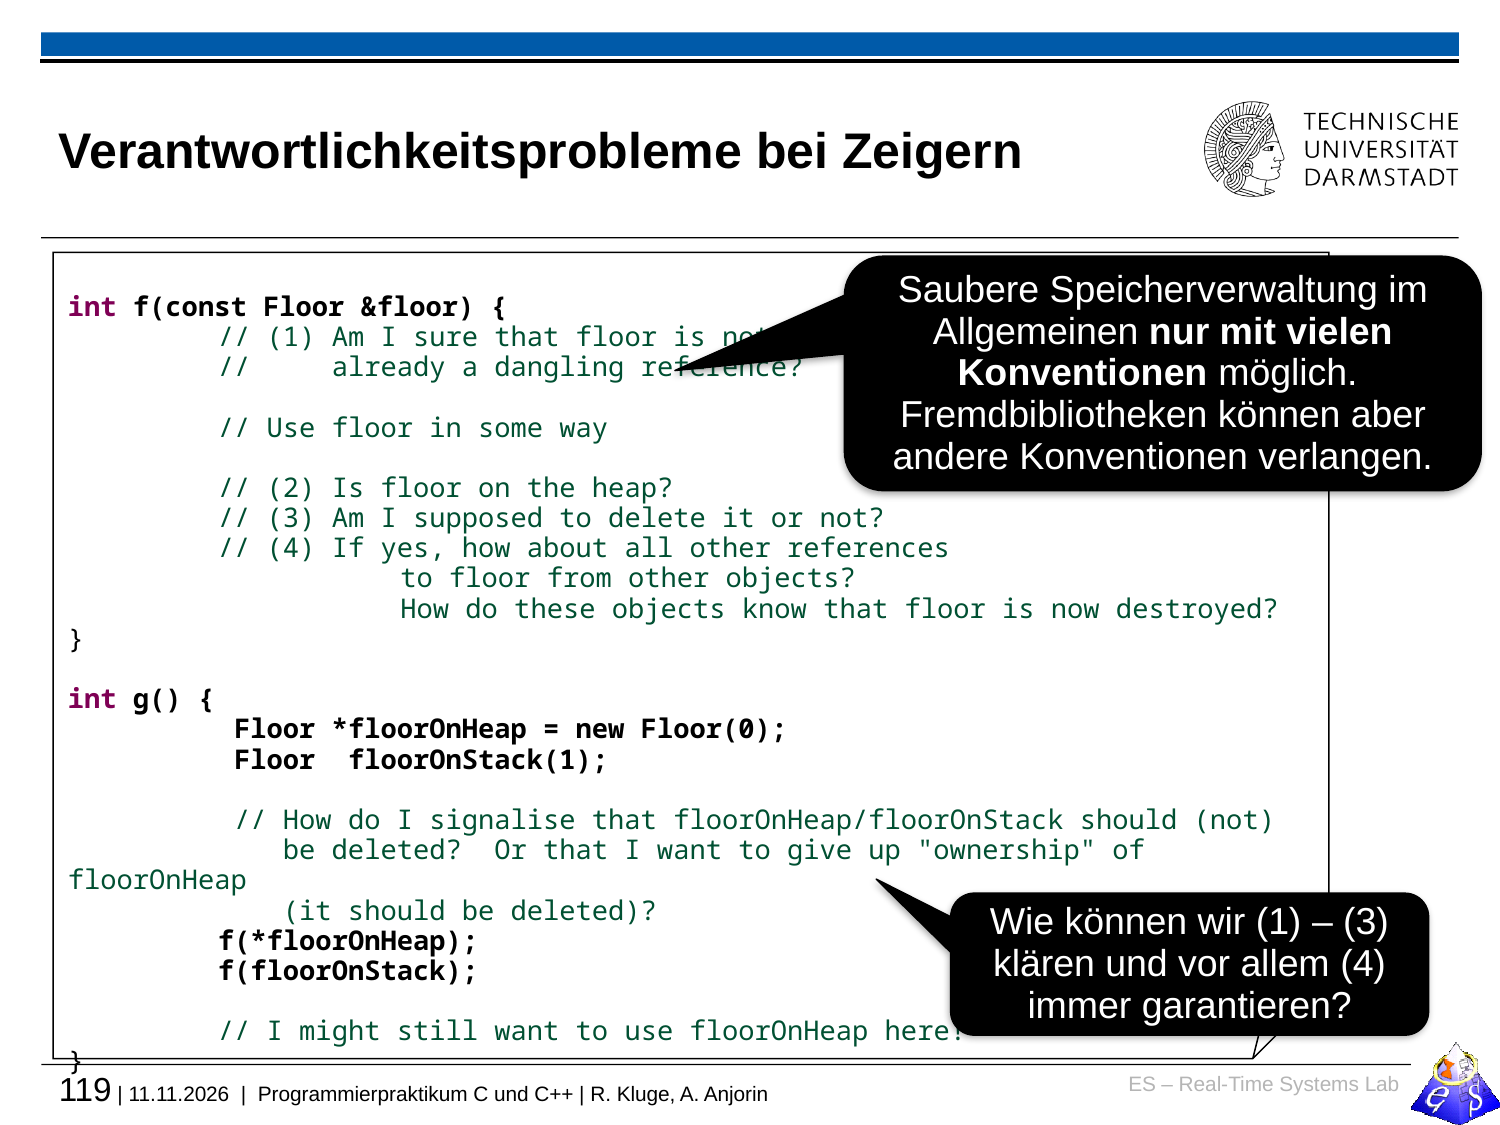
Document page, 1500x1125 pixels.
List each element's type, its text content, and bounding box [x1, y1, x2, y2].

text_box Wie können wir (1) – (3) klären und vor allem (4) immer garantieren? [875, 878, 1430, 1036]
text_box Saubere Speicherverwaltung im Allgemeinen nur mit vielen Konventionen möglich. Fremdbibliotheken können aber andere Konventionen verlangen. [674, 255, 1482, 492]
title Verantwortlichkeitsprobleme bei Zeigern [58, 80, 1187, 218]
picture [1187, 84, 1483, 214]
text_box void (*fp1)(const string&) = print<string>; [876, 883, 1258, 1041]
text_box int f(const Floor &floor) { // (1) Am I sure that floor is not // already a dangling reference? // Use floor in some way // (2) Is floor on the heap? // (3) Am I supposed to delete it or not? // (4) If yes, how about all other references to floor from other objects? How do these objects know that floor is now destroyed? } int g() { Floor *floorOnHeap = new Floor(0); Floor floorOnStack(1); // How do I signalise that floorOnHeap/floorOnStack should (not) be deleted? Or that I want to give up "ownership" of floorOnHeap (it should be deleted)? f(*floorOnHeap); f(floorOnStack); // I might still want to use floorOnHeap here! } [53, 252, 1329, 1059]
picture [1411, 1041, 1500, 1125]
text_box void (*fp1)(const string&) = print<string>; [676, 360, 1329, 498]
